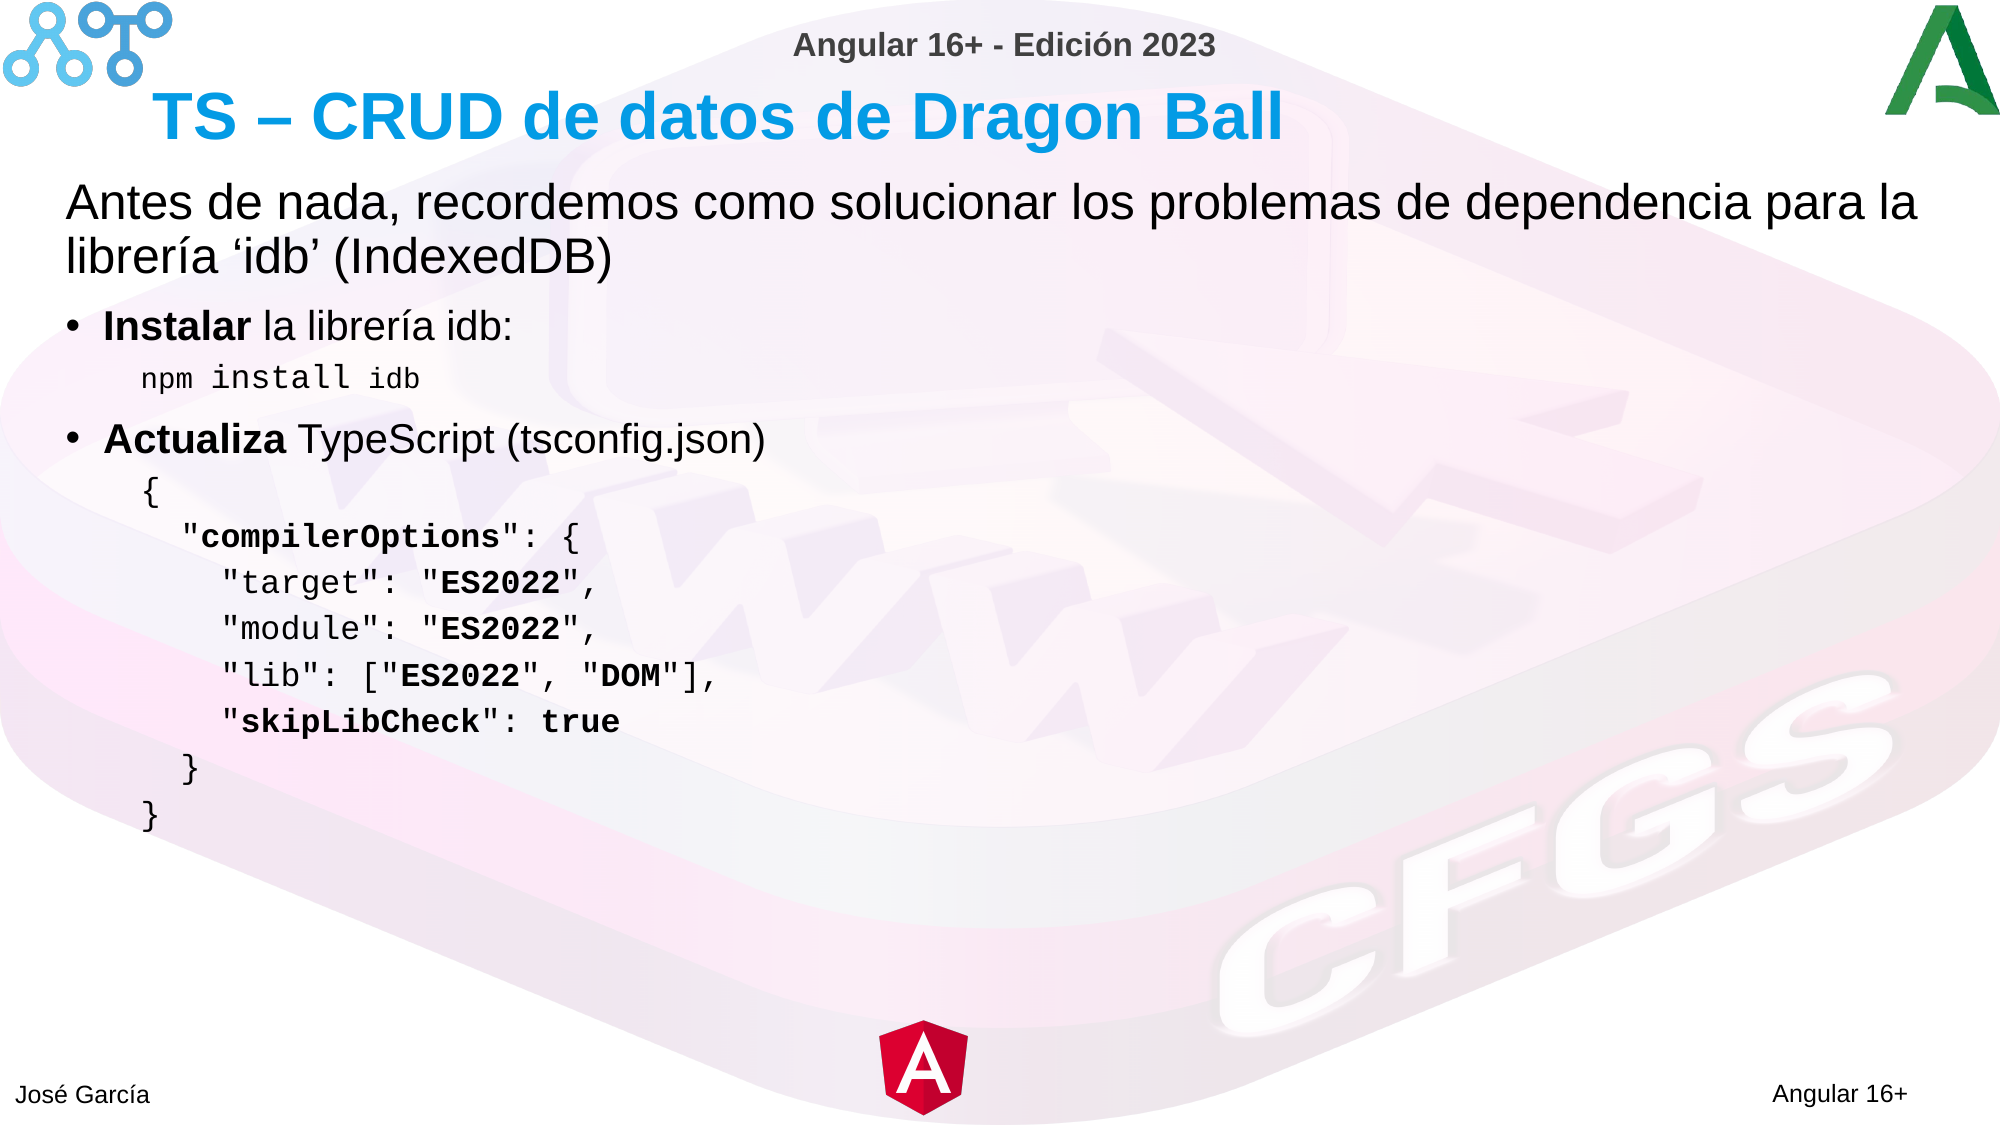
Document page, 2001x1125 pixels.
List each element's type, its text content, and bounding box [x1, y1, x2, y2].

text_box José García [0, 1071, 166, 1117]
picture [864, 1005, 983, 1125]
picture [0, 0, 175, 89]
text_box Angular 16+ - Edición 2023 [768, 16, 1232, 71]
list Antes de nada, recordemos como solucionar los problemas de dependencia para la librería ‘idb’ (IndexedDB) Instalar la librería idb: npm install idb Actualiza TypeScript (tsconfig.json) { "compilerOptions": { "target": "ES2022", "module": "ES2022", "lib": ["ES2022", "DOM"], "skipLibCheck": true } } [50, 168, 1940, 1066]
title TS – CRUD de datos de Dragon Ball [137, 59, 1863, 177]
picture [1884, 0, 2000, 119]
text_box Angular 16+ [1757, 1070, 1924, 1115]
